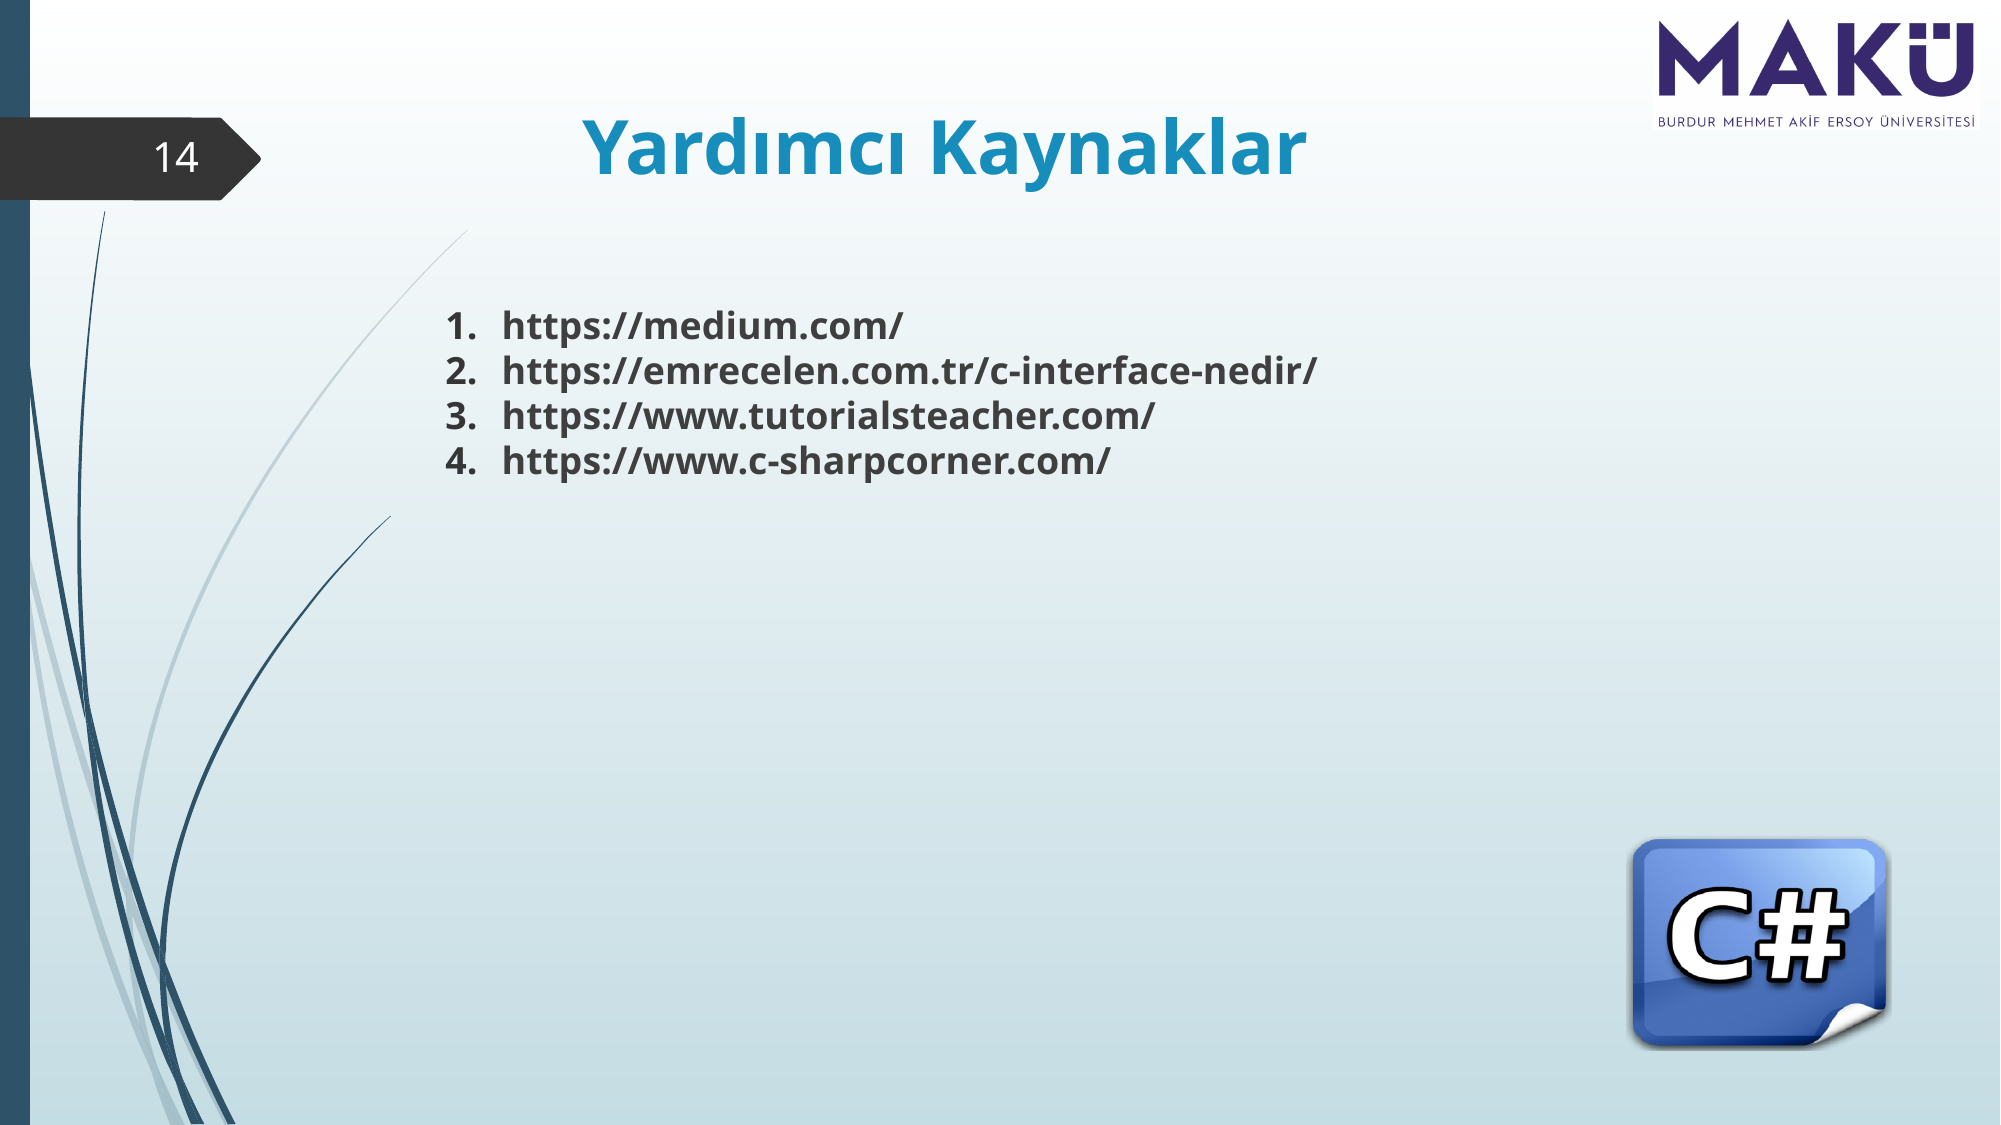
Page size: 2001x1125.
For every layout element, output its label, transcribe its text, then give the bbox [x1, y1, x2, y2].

list https://medium.com/ https://emrecelen.com.tr/c-interface-nedir/ https://www.tutorialsteacher.com/ https://www.c-sharpcorner.com/ [430, 294, 1893, 915]
picture [1625, 833, 1892, 1052]
picture [1652, 16, 1981, 130]
title Yardımcı Kaynaklar [215, 92, 1677, 303]
slide_number 14 [87, 129, 216, 190]
